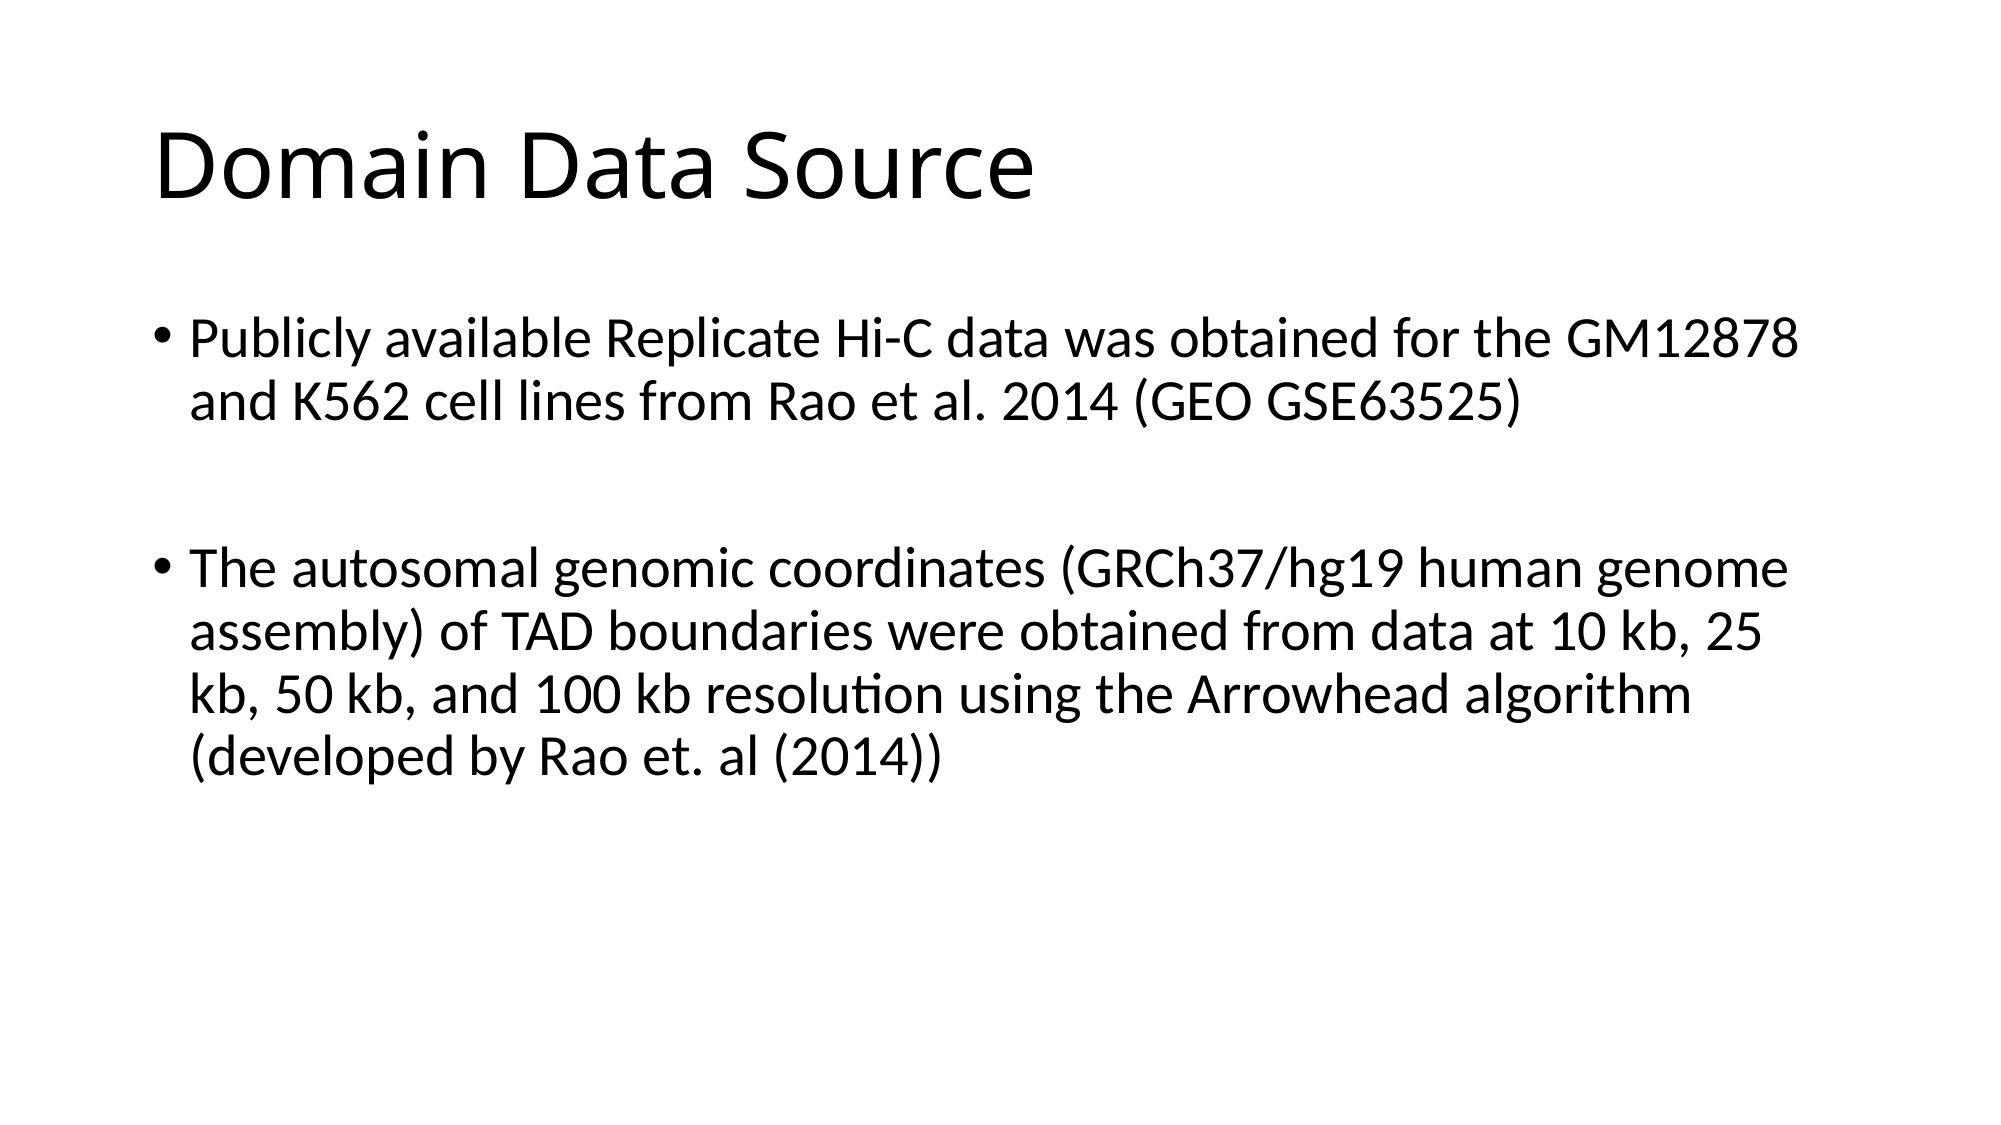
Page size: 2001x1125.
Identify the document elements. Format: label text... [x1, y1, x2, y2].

list Publicly available Replicate Hi-C data was obtained for the GM12878 and K562 cell lines from Rao et al. 2014 (GEO GSE63525) The autosomal genomic coordinates (GRCh37/hg19 human genome assembly) of TAD boundaries were obtained from data at 10 kb, 25 kb, 50 kb, and 100 kb resolution using the Arrowhead algorithm (developed by Rao et. al (2014)) [137, 299, 1863, 1014]
title Domain Data Source [137, 59, 1863, 278]
